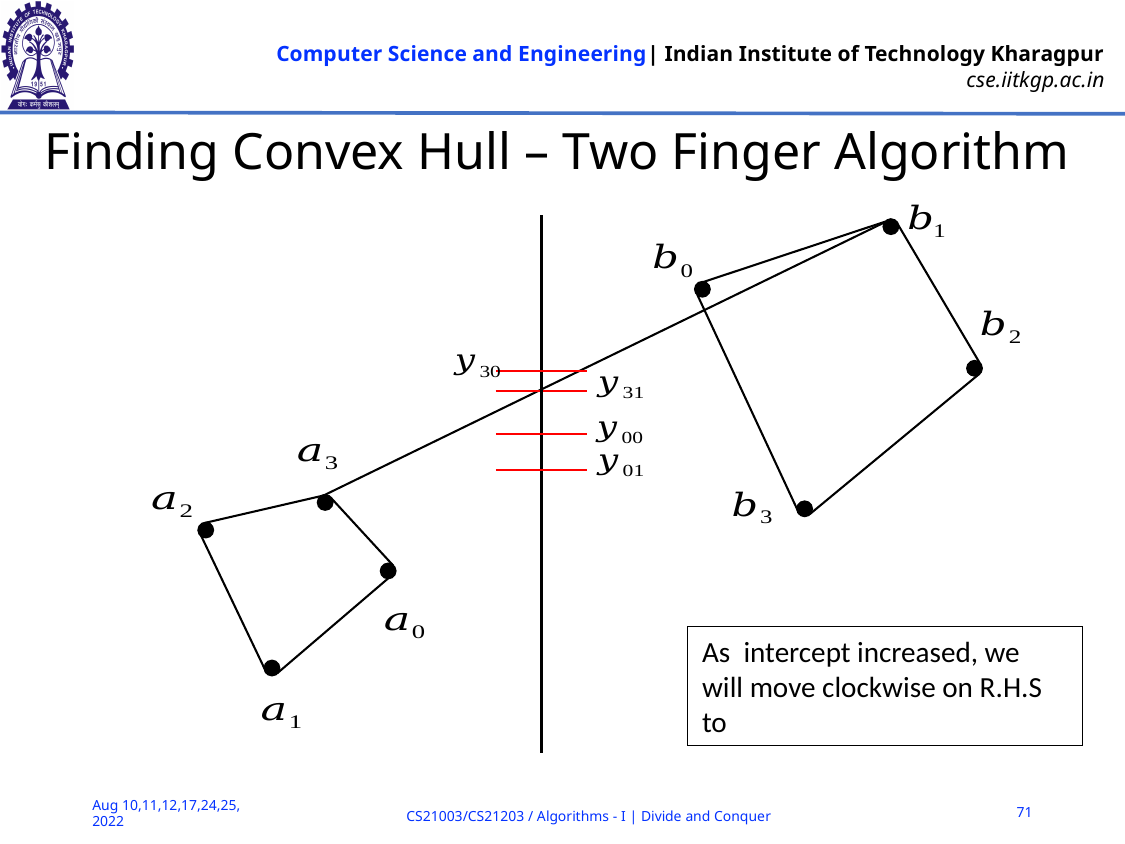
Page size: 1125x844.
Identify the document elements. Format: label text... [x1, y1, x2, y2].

picture [1, 1, 74, 110]
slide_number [77, 798, 274, 844]
text_box CS21003/CS21203 / Algorithms - I | Divide and Conquer [274, 798, 966, 833]
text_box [151, 201, 1021, 753]
title Finding Convex Hull – Two Finger Algorithm [35, 78, 1078, 221]
slide_number 71 [992, 790, 1048, 836]
